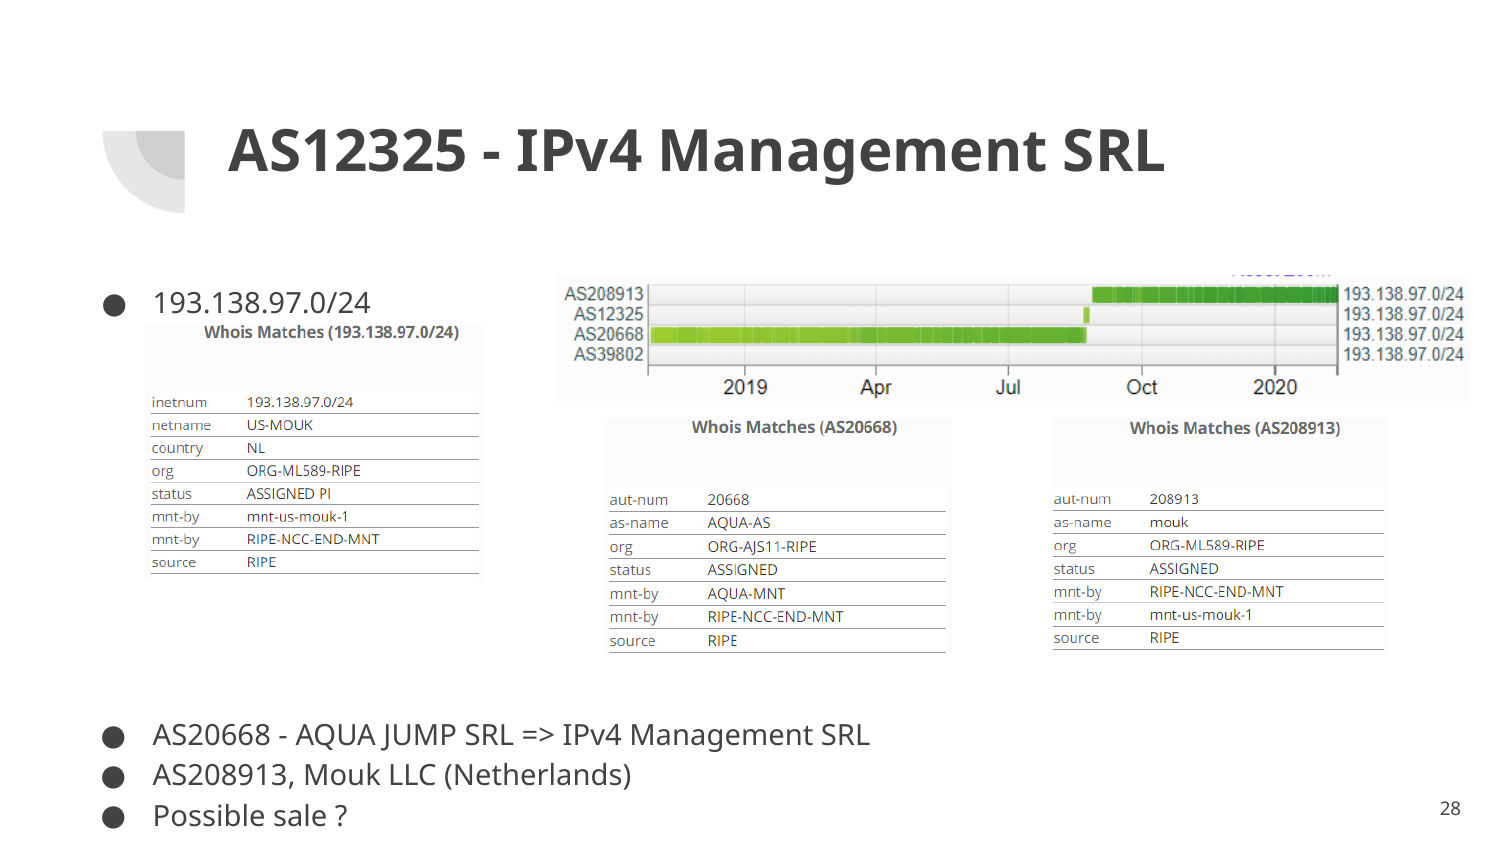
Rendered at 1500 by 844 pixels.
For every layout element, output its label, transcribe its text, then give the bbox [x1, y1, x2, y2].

picture [555, 275, 1470, 401]
slide_number ‹#› [1386, 777, 1477, 842]
title AS12325 - IPv4 Management SRL [213, 98, 1368, 263]
picture [1052, 418, 1388, 655]
picture [606, 418, 952, 655]
list 193.138.97.0/24 AS20668 - AQUA JUMP SRL => IPv4 Management SRL AS208913, Mouk LLC (Netherlands) Possible sale ? [62, 264, 1461, 780]
picture [145, 325, 483, 581]
